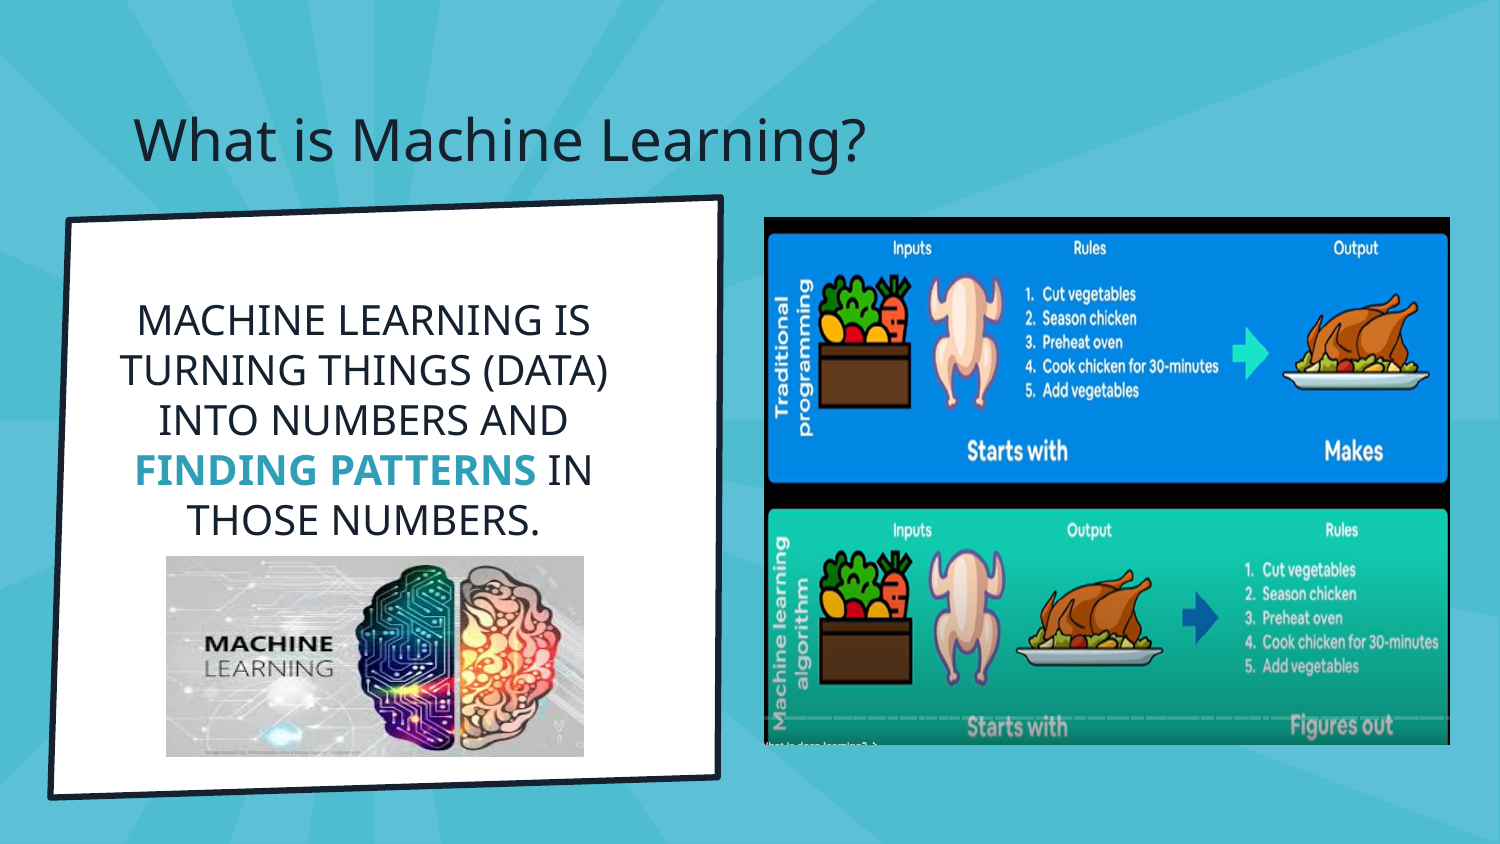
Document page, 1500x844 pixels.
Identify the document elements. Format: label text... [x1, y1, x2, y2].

subtitle MACHINE LEARNING IS TURNING THINGS (DATA) INTO NUMBERS AND FINDING PATTERNS IN THOSE NUMBERS. [93, 279, 634, 716]
title What is Machine Learning? [118, 88, 1382, 167]
text_box [50, 197, 721, 798]
picture [763, 217, 1450, 745]
picture [166, 556, 584, 757]
